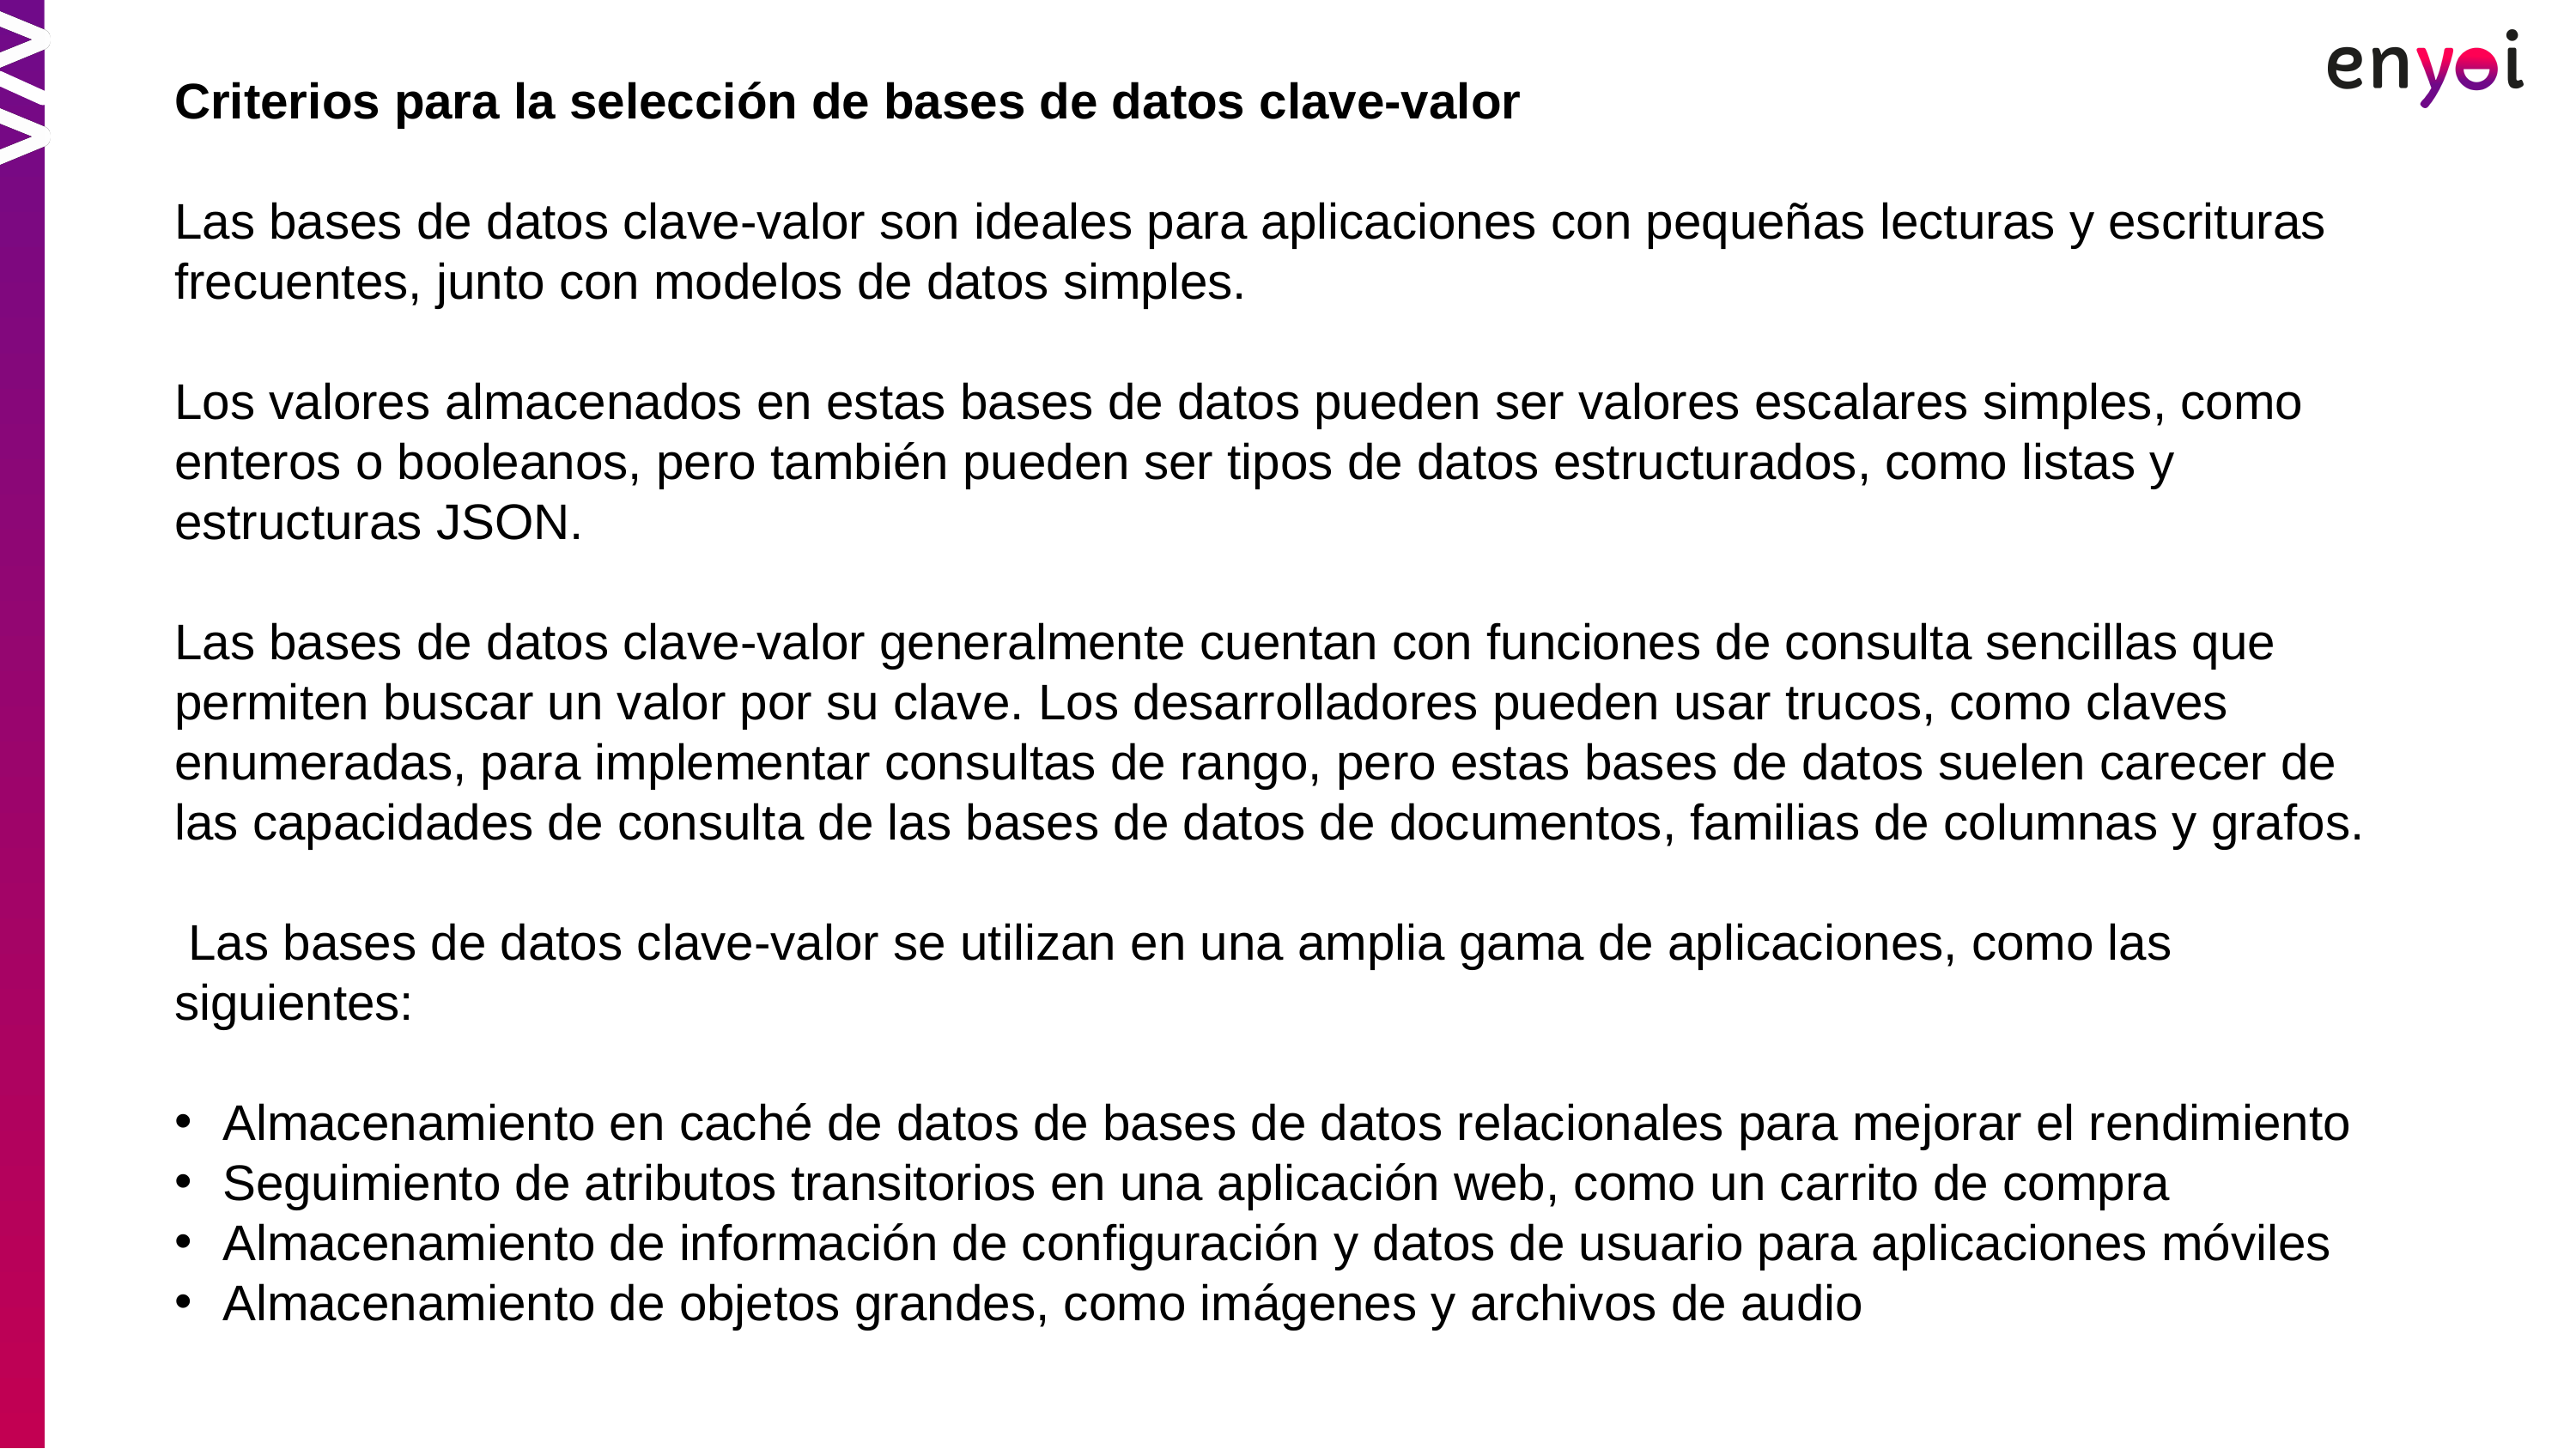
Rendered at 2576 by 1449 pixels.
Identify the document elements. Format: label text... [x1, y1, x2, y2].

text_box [0, 0, 53, 1449]
text_box [2328, 29, 2524, 108]
text_box Criterios para la selección de bases de datos clave-valor Las bases de datos clave-valor son ideales para aplicaciones con pequeñas lecturas y escrituras frecuentes, junto con modelos de datos simples. Los valores almacenados en estas bases de datos pueden ser valores escalares simples, como enteros o booleanos, pero también pueden ser tipos de datos estructurados, como listas y estructuras JSON. Las bases de datos clave-valor generalmente cuentan con funciones de consulta sencillas que permiten buscar un valor por su clave. Los desarrolladores pueden usar trucos, como claves enumeradas, para implementar consultas de rango, pero estas bases de datos suelen carecer de las capacidades de consulta de las bases de datos de documentos, familias de columnas y grafos. Las bases de datos clave-valor se utilizan en una amplia gama de aplicaciones, como las siguientes: Almacenamiento en caché de datos de bases de datos relacionales para mejorar el rendimiento Seguimiento de atributos transitorios en una aplicación web, como un carrito de compra Almacenamiento de información de configuración y datos de usuario para aplicaciones móviles Almacenamiento de objetos grandes, como imágenes y archivos de audio [161, 63, 2415, 1337]
